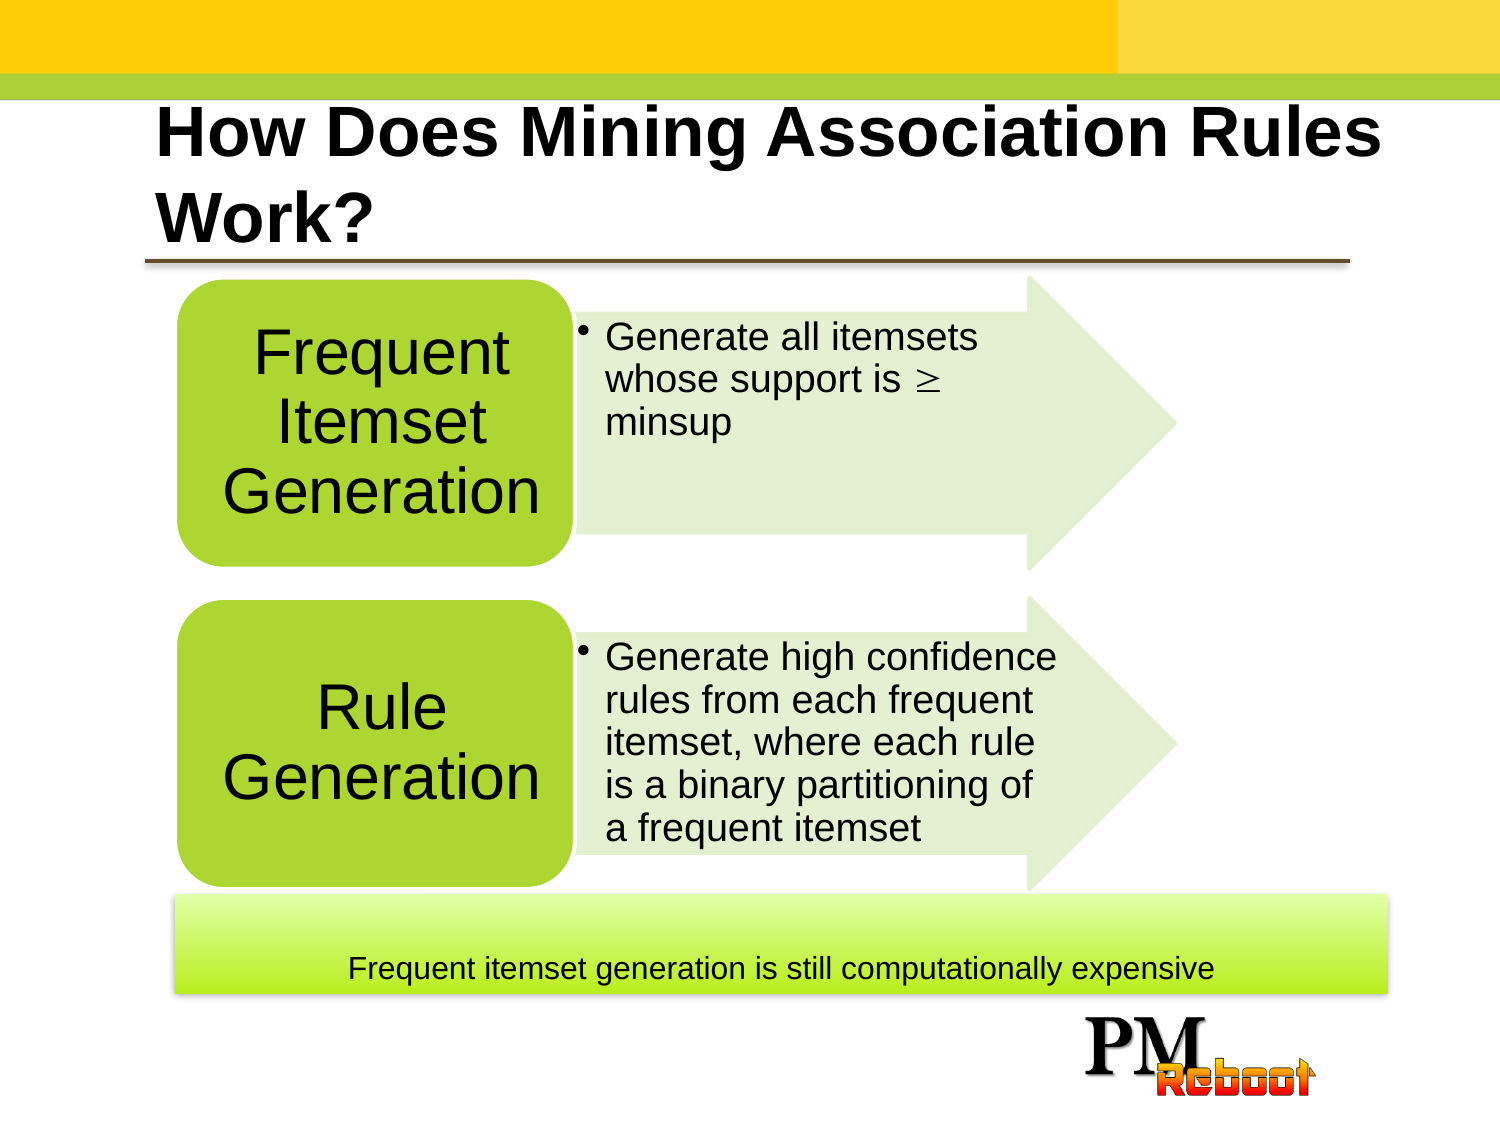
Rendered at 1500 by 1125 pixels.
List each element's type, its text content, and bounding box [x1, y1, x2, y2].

picture [0, 0, 1500, 1125]
title How Does Mining Association Rules Work? [140, 77, 1425, 265]
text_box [174, 277, 1176, 890]
list Frequent itemset generation is still computationally expensive [174, 894, 1388, 994]
